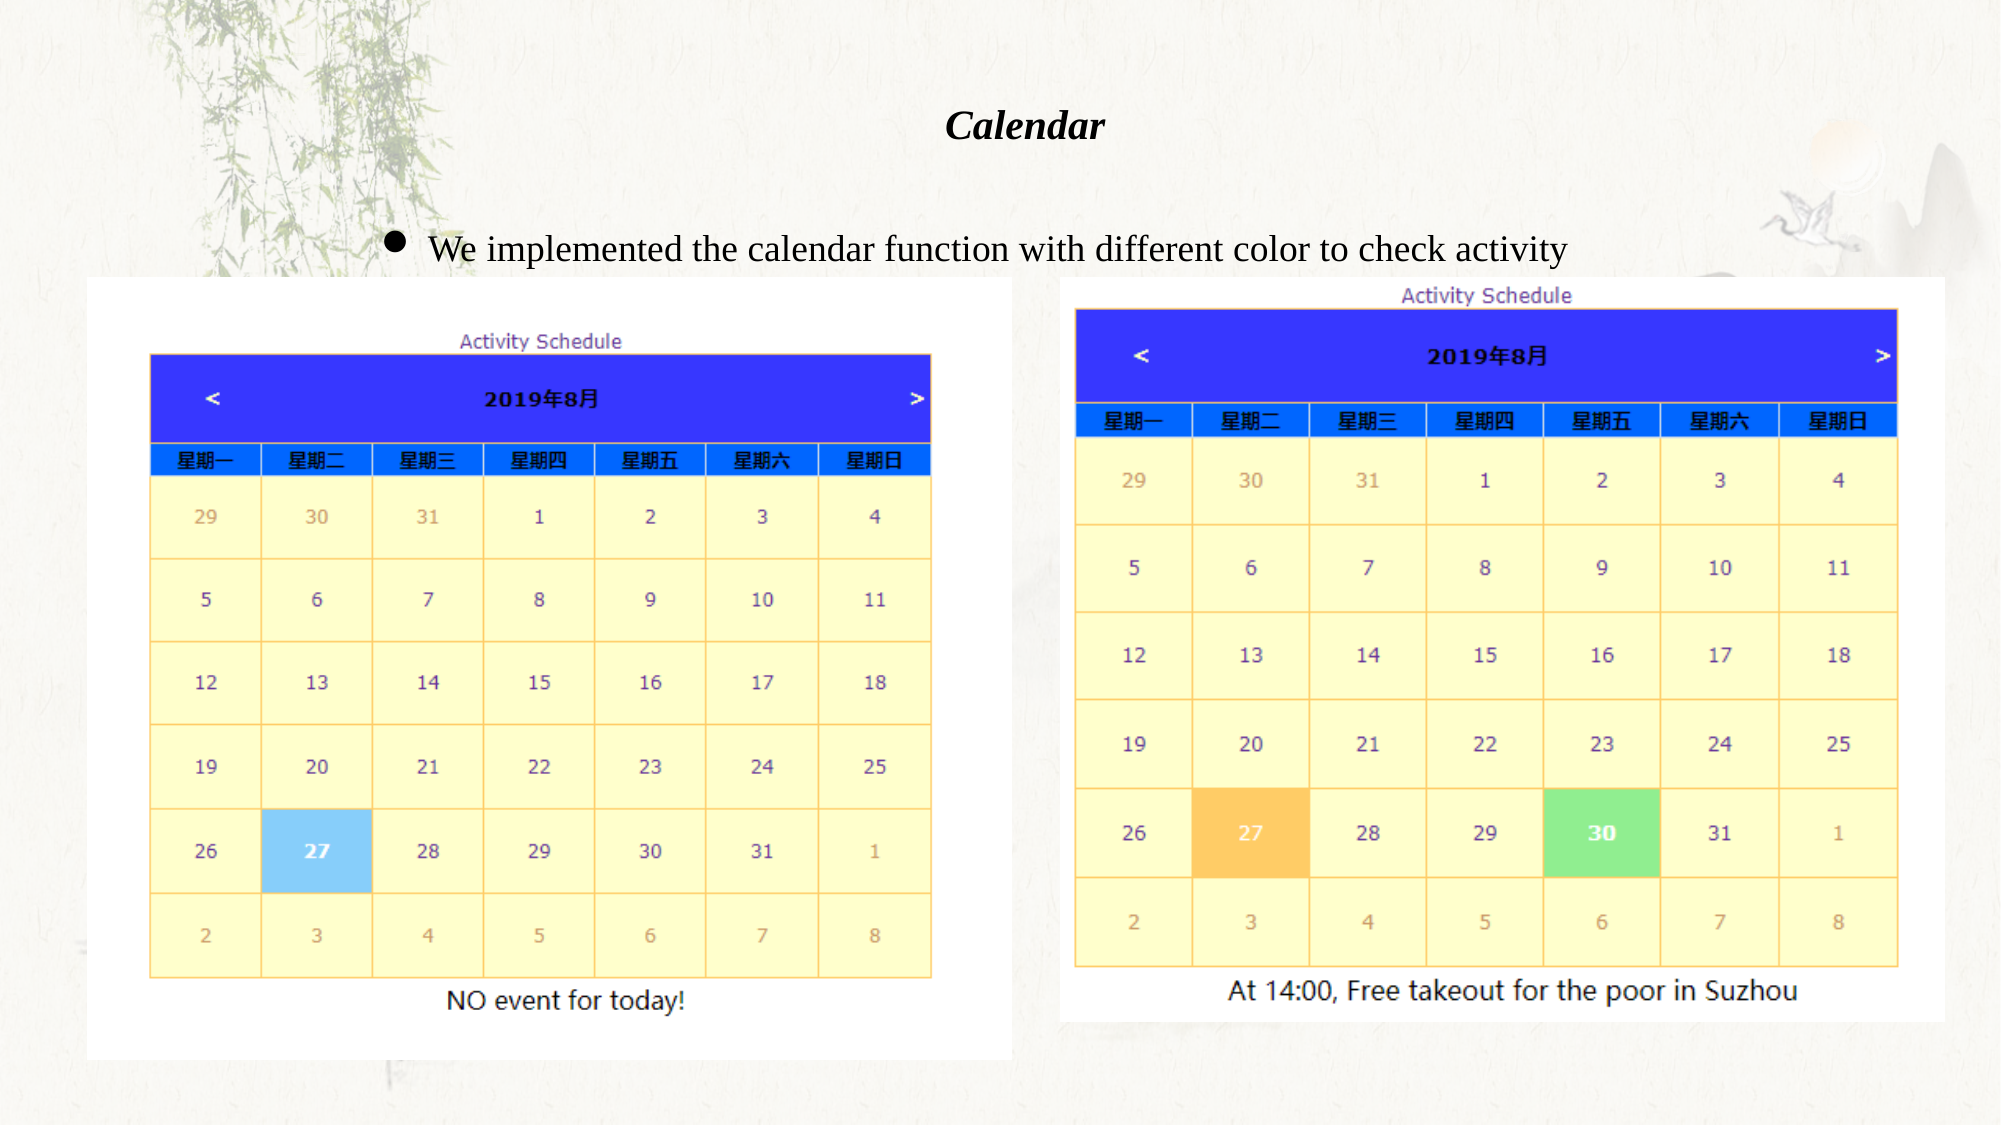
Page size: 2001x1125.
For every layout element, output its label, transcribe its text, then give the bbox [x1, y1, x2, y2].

text_box We implemented the calendar function with different color to check activity [366, 216, 1695, 277]
text_box Calendar [715, 90, 1346, 156]
picture [1060, 276, 1945, 1022]
picture [87, 276, 1012, 1061]
